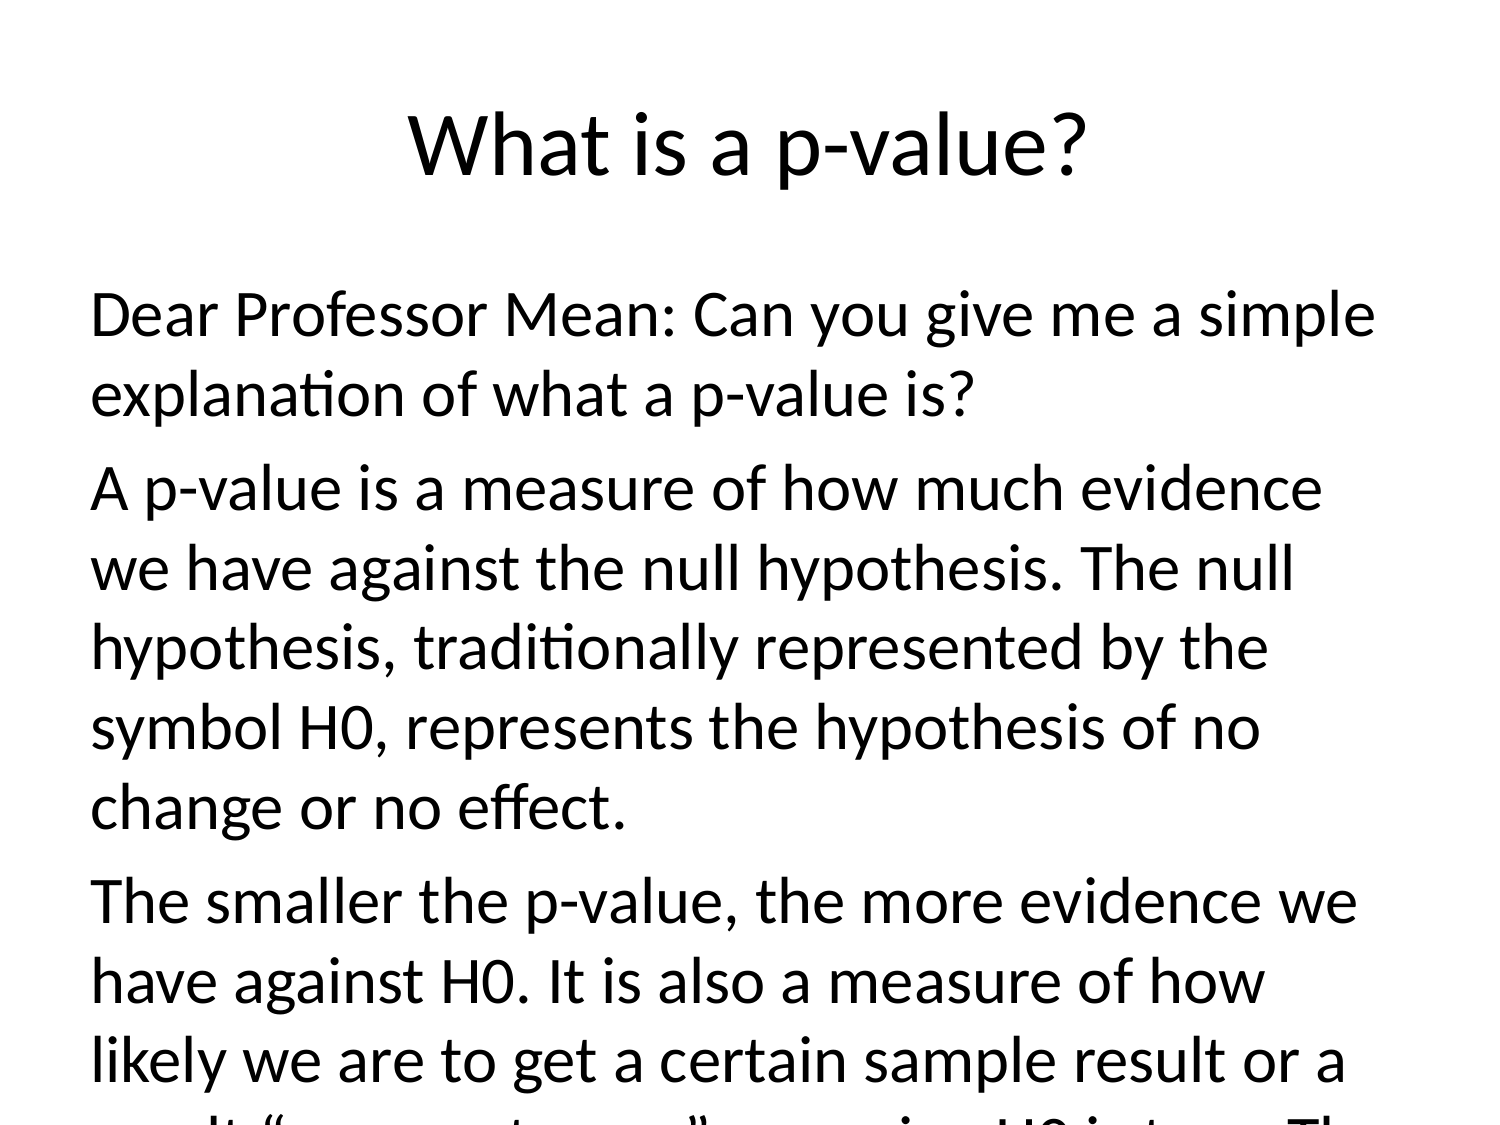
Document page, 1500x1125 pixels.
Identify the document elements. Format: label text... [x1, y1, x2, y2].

list Dear Professor Mean: Can you give me a simple explanation of what a p-value is? A p-value is a measure of how much evidence we have against the null hypothesis. The null hypothesis, traditionally represented by the symbol H0, represents the hypothesis of no change or no effect. The smaller the p-value, the more evidence we have against H0. It is also a measure of how likely we are to get a certain sample result or a result “more extreme,” assuming H0 is true. The type of hypothesis (right tailed, left tailed or two tailed) will determine what “more extreme” means. ###p-value Much research involves making a hypothesis and then collecting data to test that hypothesis. In particular, researchers will set up a null hypothesis, a hypothesis that presumes no change or no effect of a treatment. Then these researchers will collect data and measure the consistency of this data with the null hypothesis. The p-value measures consistency by calculating the probability of observing the results from your sample of data or a sample with results more extreme, assuming the null hypothesis is true. The smaller the p-value, the greater the inconsistency. [75, 262, 1425, 1005]
title What is a p-value? [75, 45, 1425, 233]
